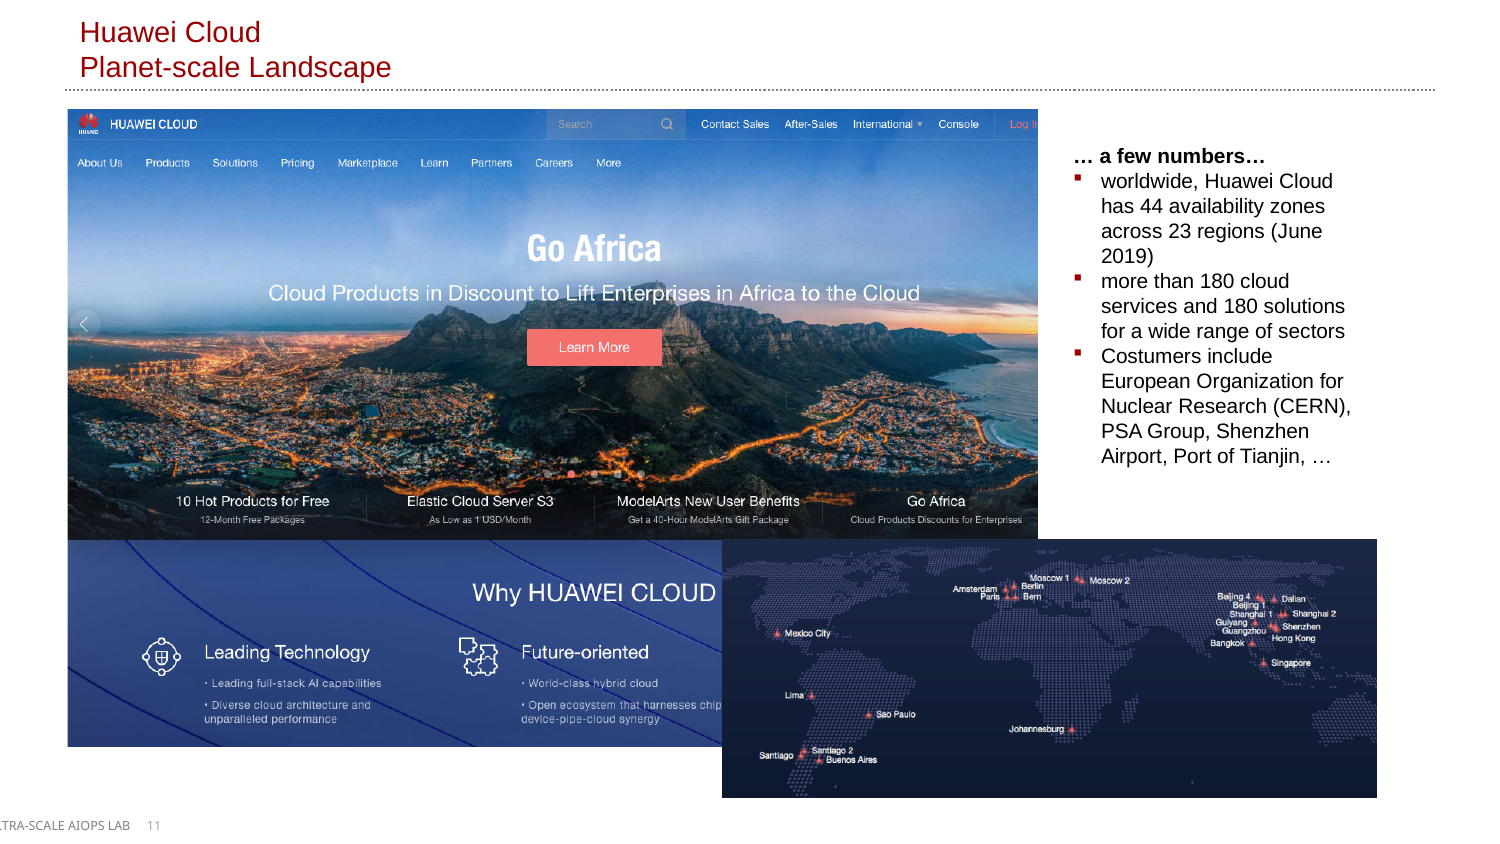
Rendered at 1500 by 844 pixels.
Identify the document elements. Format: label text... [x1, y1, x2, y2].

title Huawei Cloud Planet-scale Landscape [64, 0, 1435, 91]
text_box … a few numbers… worldwide, Huawei Cloud has 44 availability zones across 23 regions (June 2019) more than 180 cloud services and 180 solutions for a wide range of sectors Costumers include European Organization for Nuclear Research (CERN), PSA Group, Shenzhen Airport, Port of Tianjin, … [1061, 124, 1367, 492]
picture [67, 109, 1377, 798]
